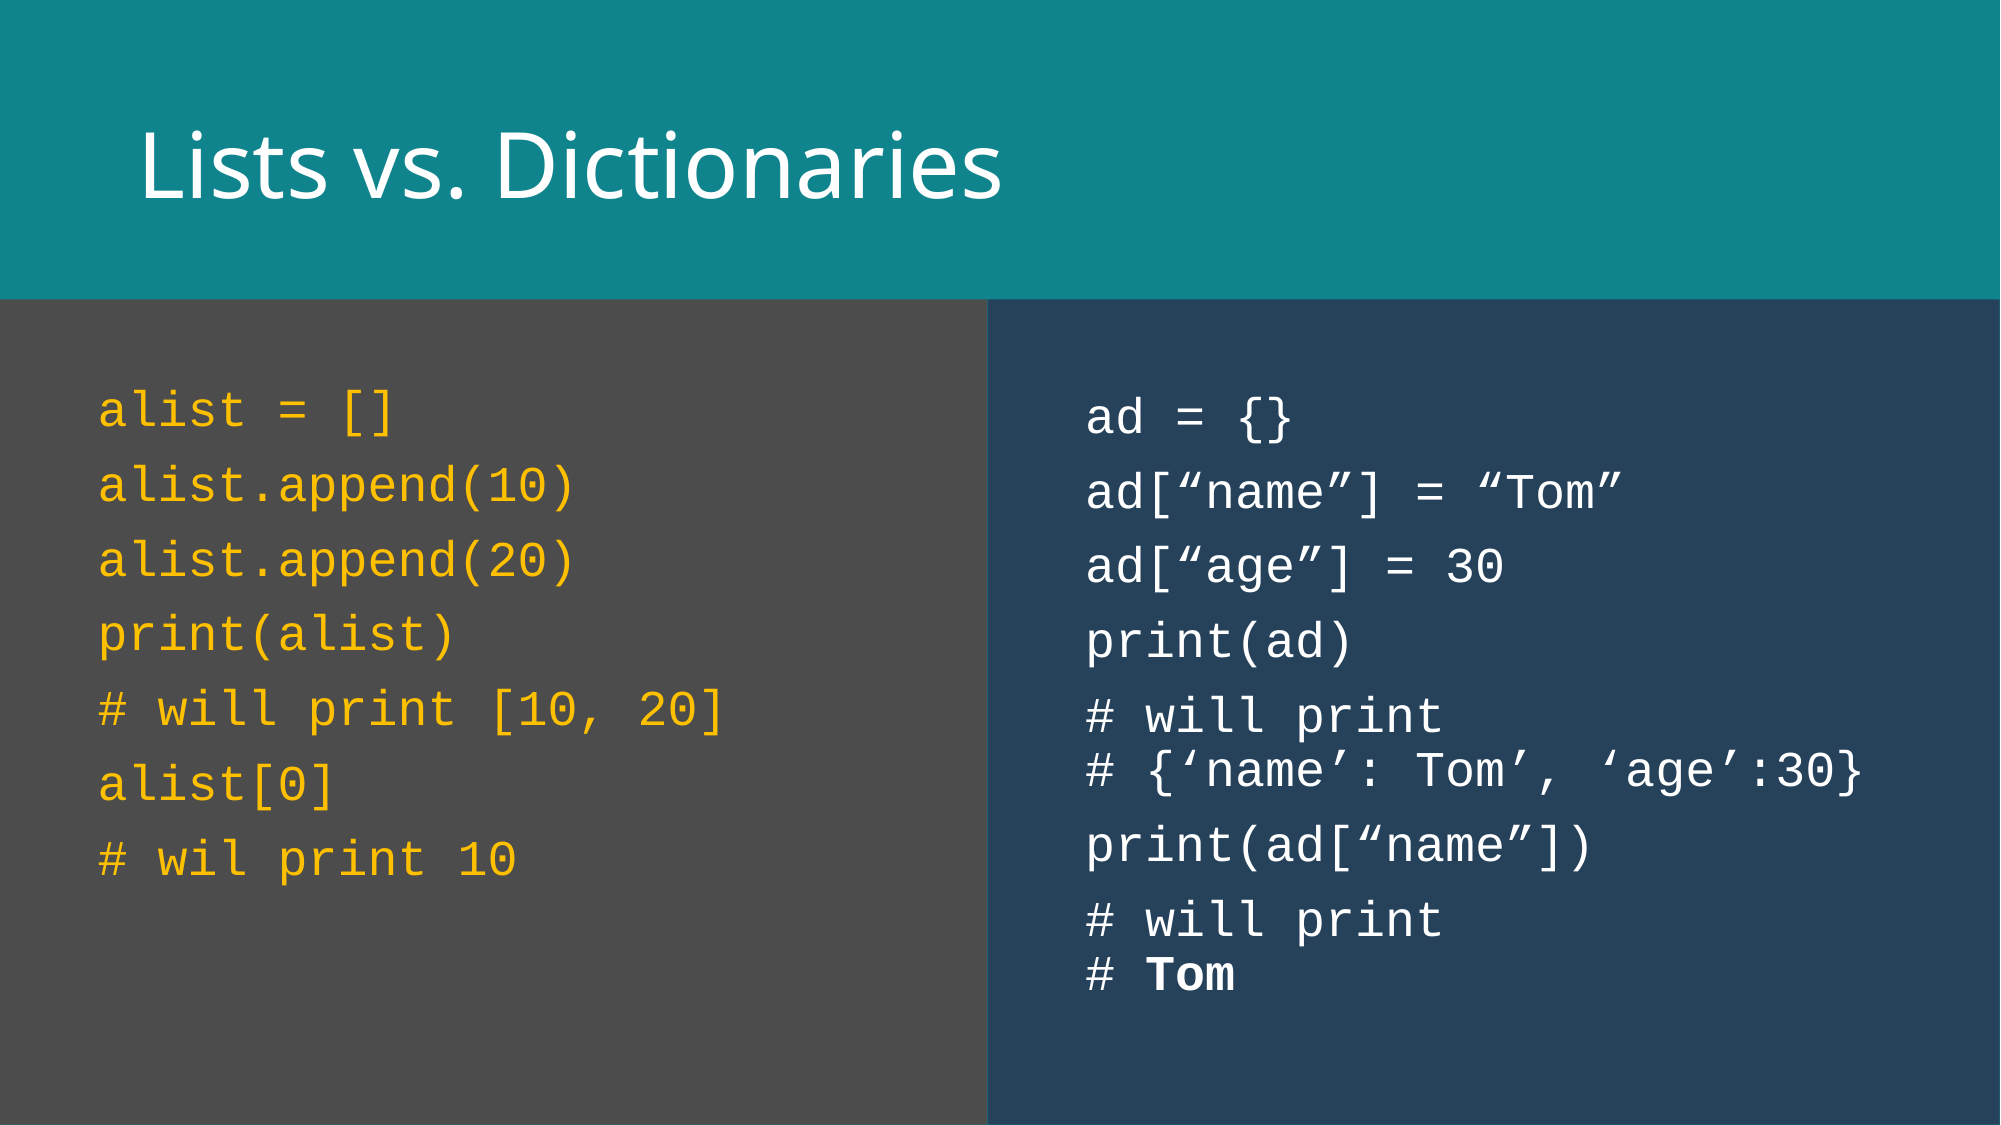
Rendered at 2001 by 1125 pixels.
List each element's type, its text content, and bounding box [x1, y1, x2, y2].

title Lists vs. Dictionaries [137, 59, 1863, 277]
list alist = [] alist.append(10) alist.append(20) print(alist) # will print [10, 20] alist[0] # wil print 10 [0, 299, 987, 1125]
list ad = {} ad[“name”] = “Tom” ad[“age”] = 30 print(ad) # will print # {‘name’: Tom’, ‘age’:30} print(ad[“name”]) # will print # Tom [987, 299, 2000, 1125]
